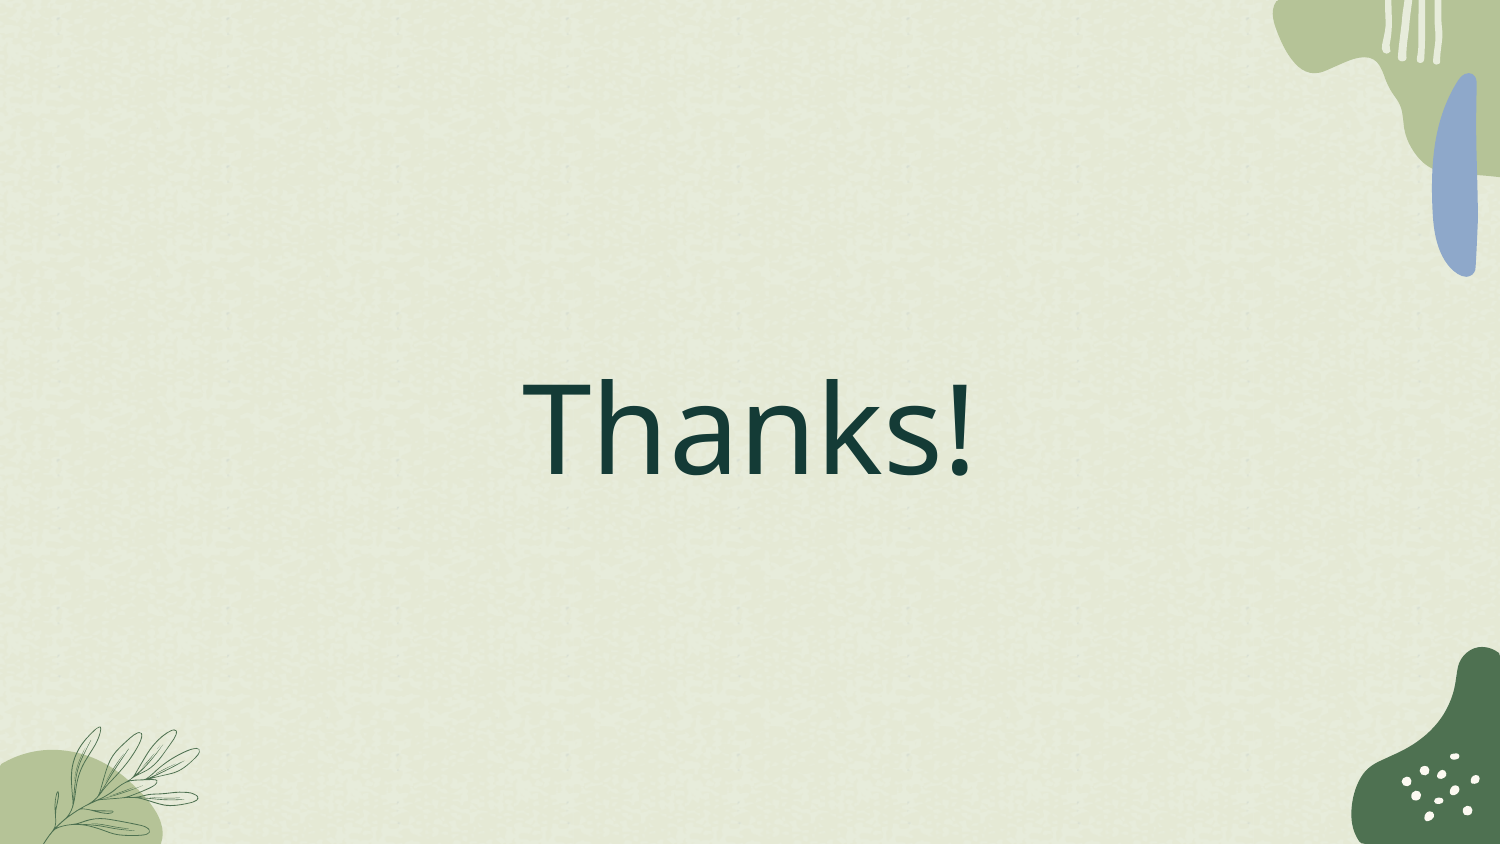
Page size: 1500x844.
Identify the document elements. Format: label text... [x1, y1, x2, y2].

text_box Thanks! [385, 335, 1115, 509]
